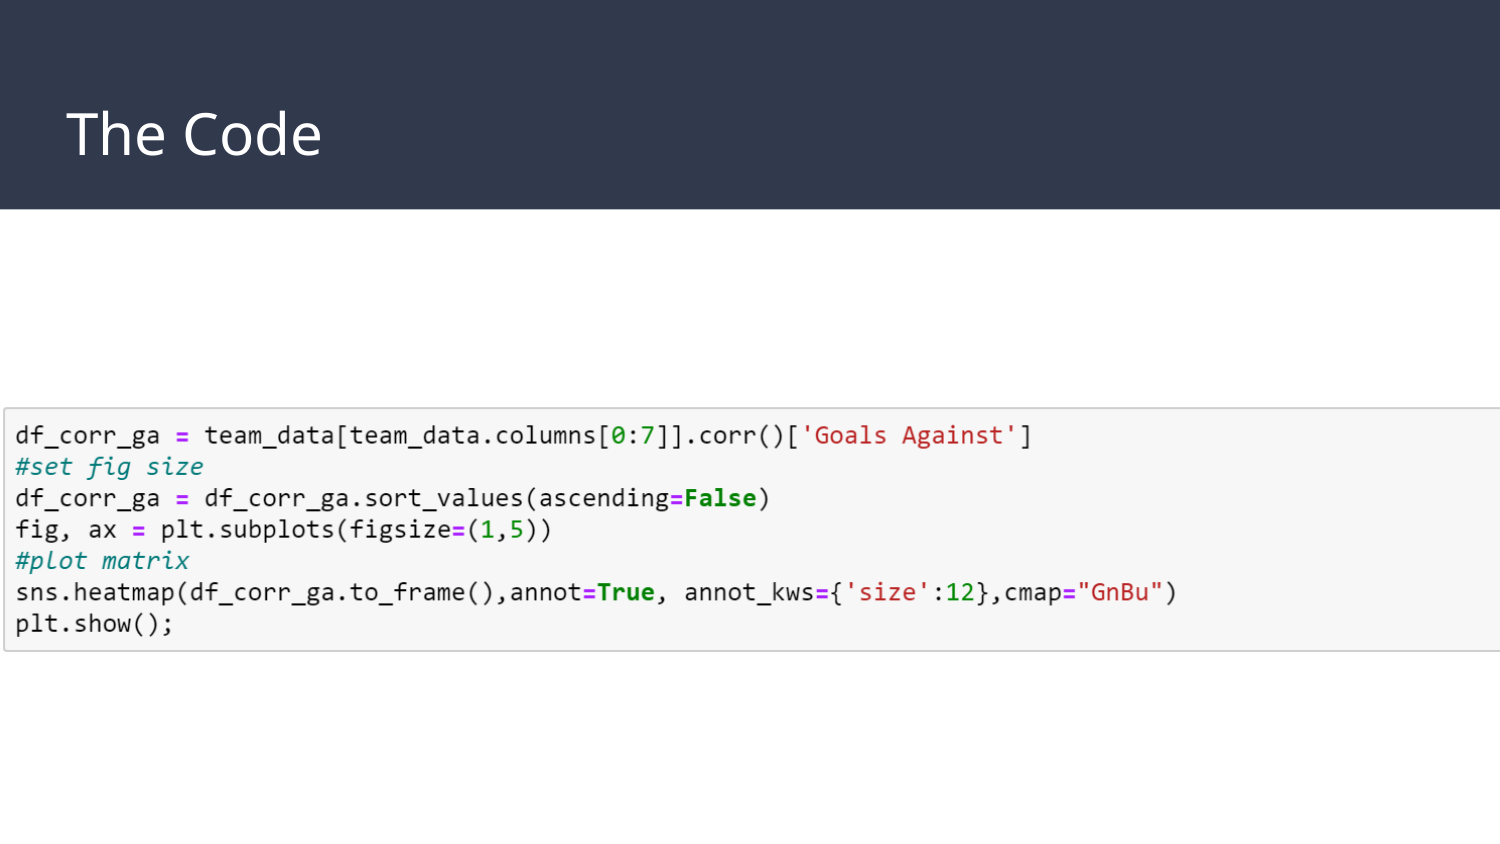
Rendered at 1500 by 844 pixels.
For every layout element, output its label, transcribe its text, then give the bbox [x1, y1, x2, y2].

picture [0, 396, 1500, 653]
title The Code [51, 82, 1449, 185]
